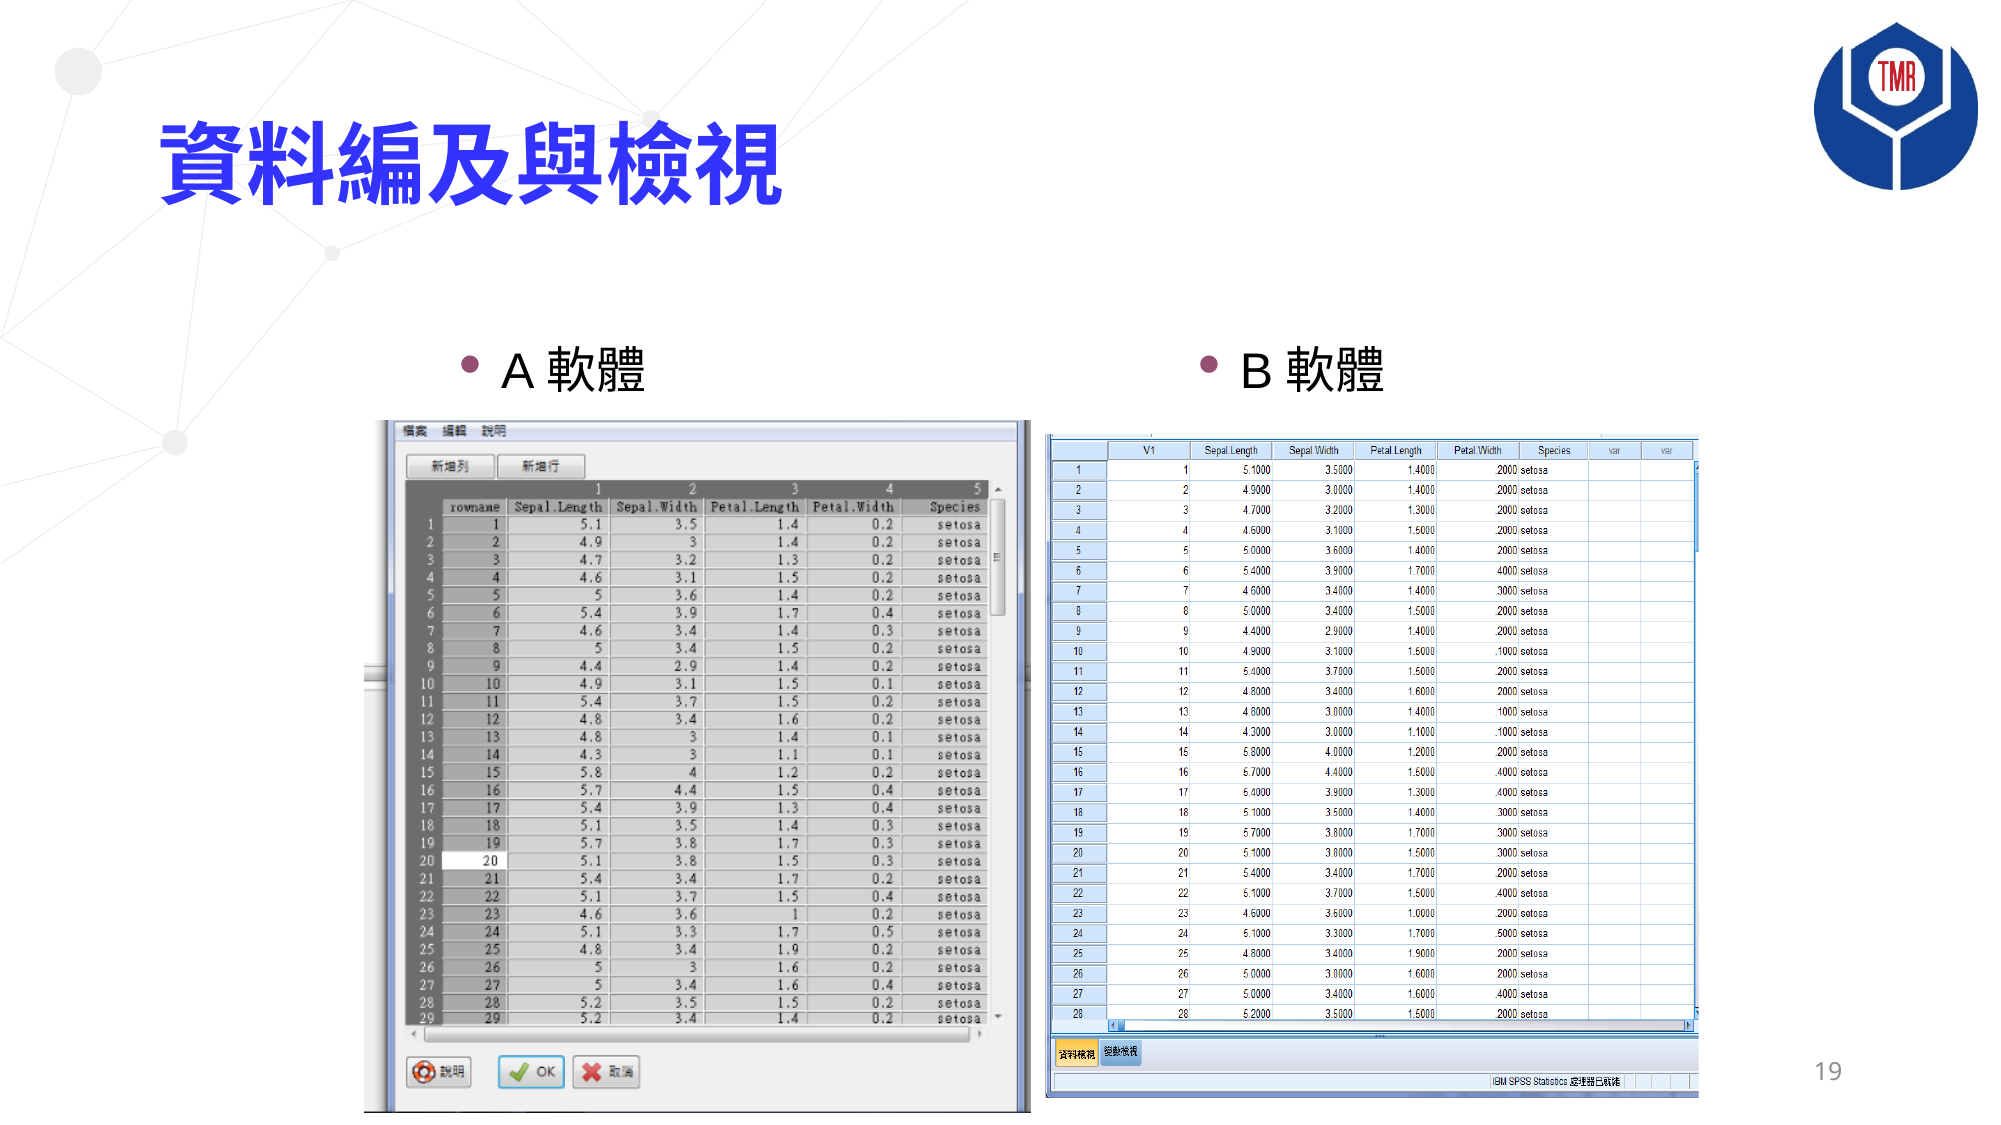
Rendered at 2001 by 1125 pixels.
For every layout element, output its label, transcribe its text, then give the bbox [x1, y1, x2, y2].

text_box B軟體 [1182, 330, 1535, 421]
title 資料編及與檢視 [137, 59, 1863, 278]
slide_number 19 [1412, 1042, 1863, 1103]
text_box A軟體 [443, 330, 796, 420]
picture [0, 0, 2000, 1125]
